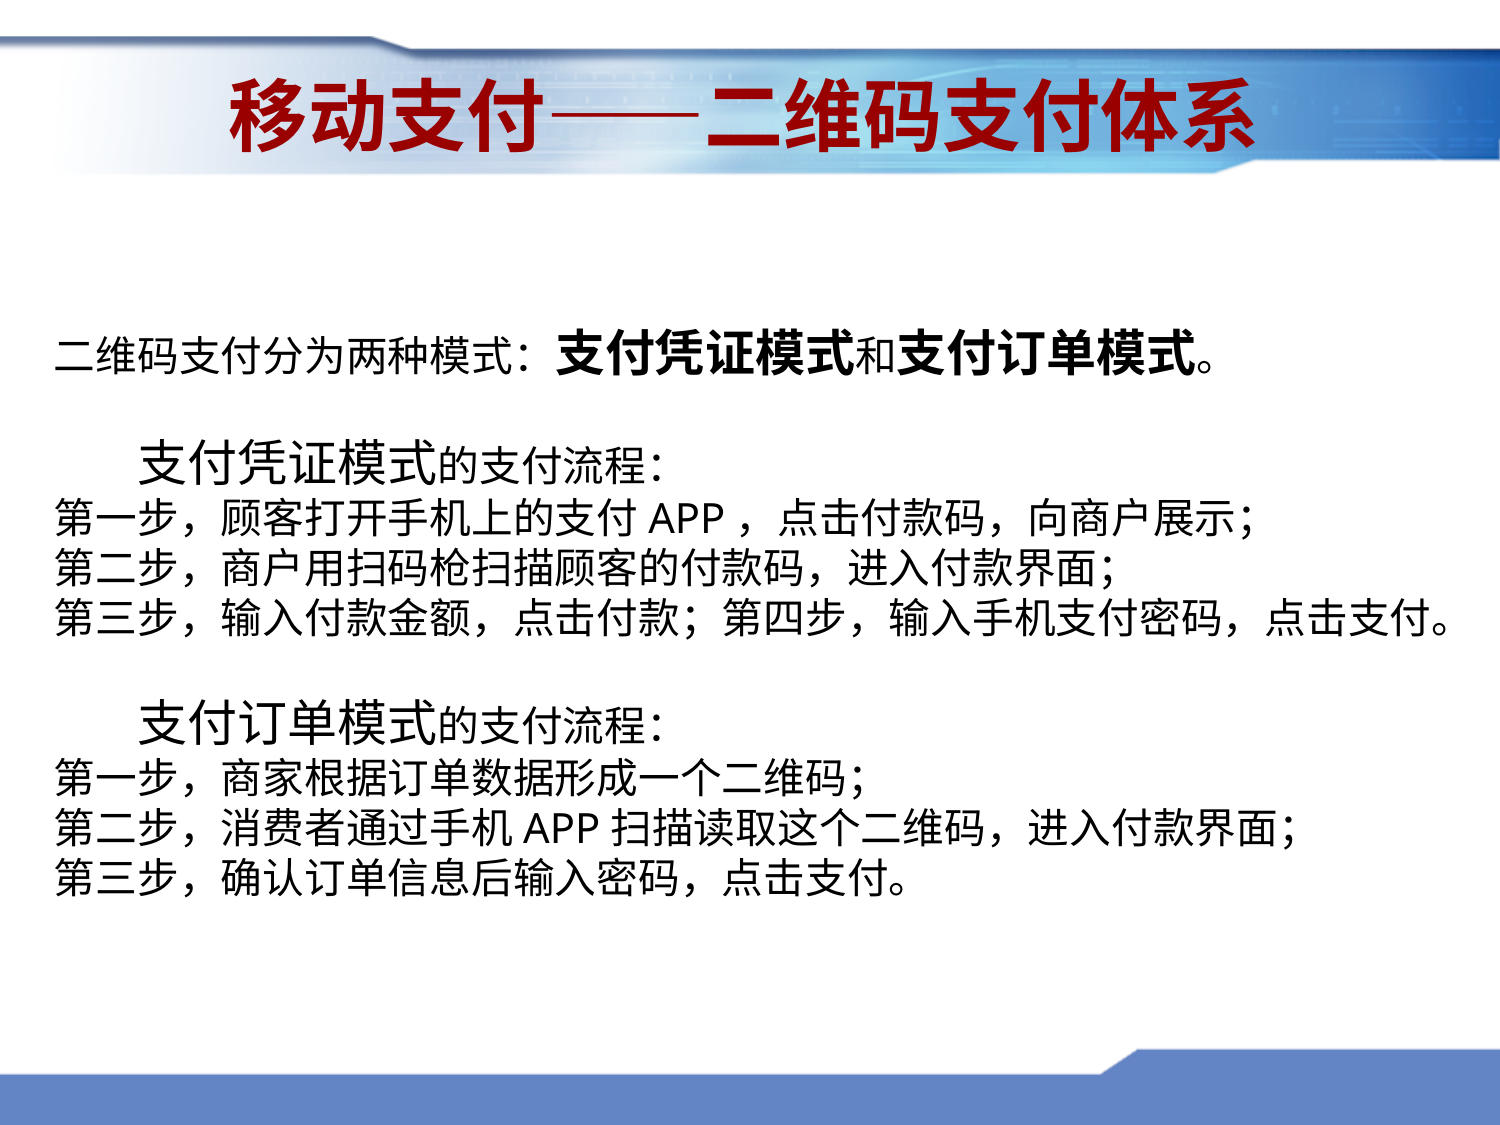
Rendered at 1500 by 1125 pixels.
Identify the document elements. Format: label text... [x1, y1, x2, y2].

text_box 移动支付——二维码支付体系 [76, 58, 1412, 169]
text_box 二维码支付分为两种模式：支付凭证模式和支付订单模式。 支付凭证模式的支付流程： 第一步，顾客打开手机上的支付APP，点击付款码，向商户展示； 第二步，商户用扫码枪扫描顾客的付款码，进入付款界面； 第三步，输入付款金额，点击付款；第四步，输入手机支付密码，点击支付。 支付订单模式的支付流程： 第一步，商家根据订单数据形成一个二维码； 第二步，消费者通过手机APP扫描读取这个二维码，进入付款界面； 第三步，确认订单信息后输入密码，点击支付。 [39, 314, 1489, 910]
picture [0, 0, 1500, 1125]
